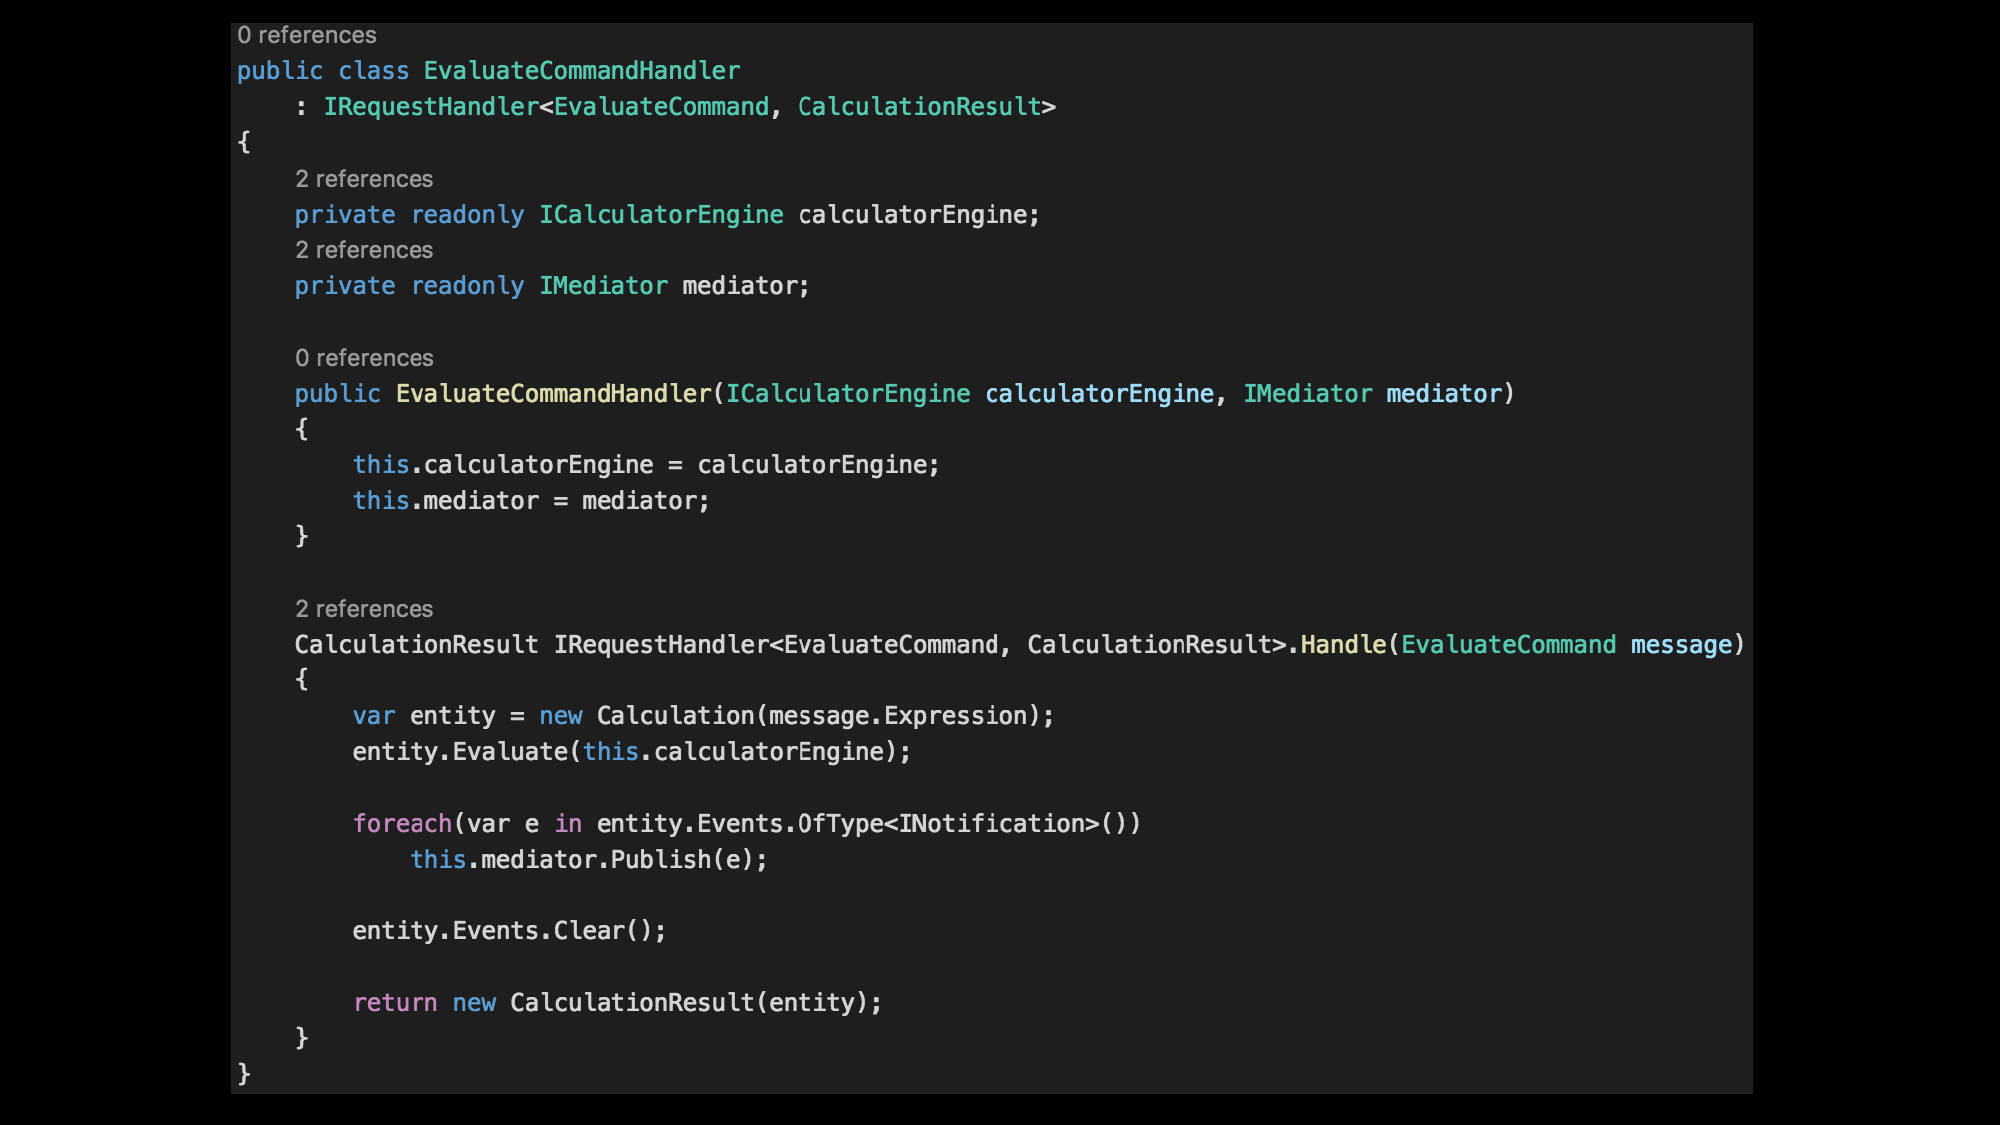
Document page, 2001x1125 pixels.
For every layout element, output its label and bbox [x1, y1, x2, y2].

list [231, 23, 1753, 1094]
